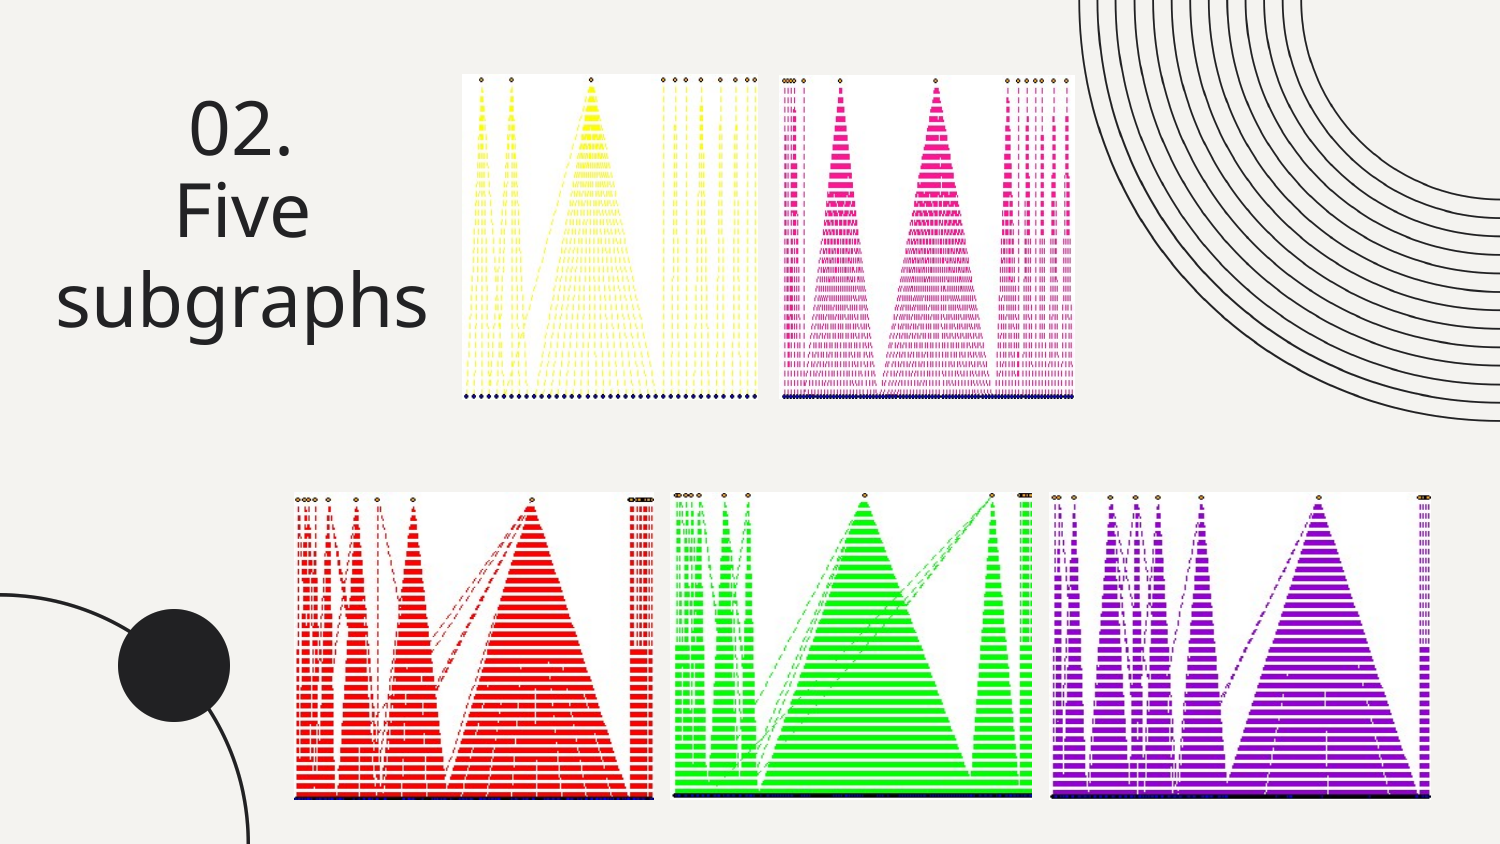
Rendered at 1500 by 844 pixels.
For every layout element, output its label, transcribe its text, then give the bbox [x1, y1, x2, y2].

text_box 02. [177, 74, 358, 157]
picture [294, 492, 654, 800]
picture [1049, 492, 1432, 801]
picture [779, 75, 1075, 399]
text_box Five subgraphs [0, 157, 457, 351]
picture [1078, 0, 1500, 422]
picture [462, 74, 758, 401]
picture [670, 492, 1033, 800]
picture [0, 593, 250, 844]
